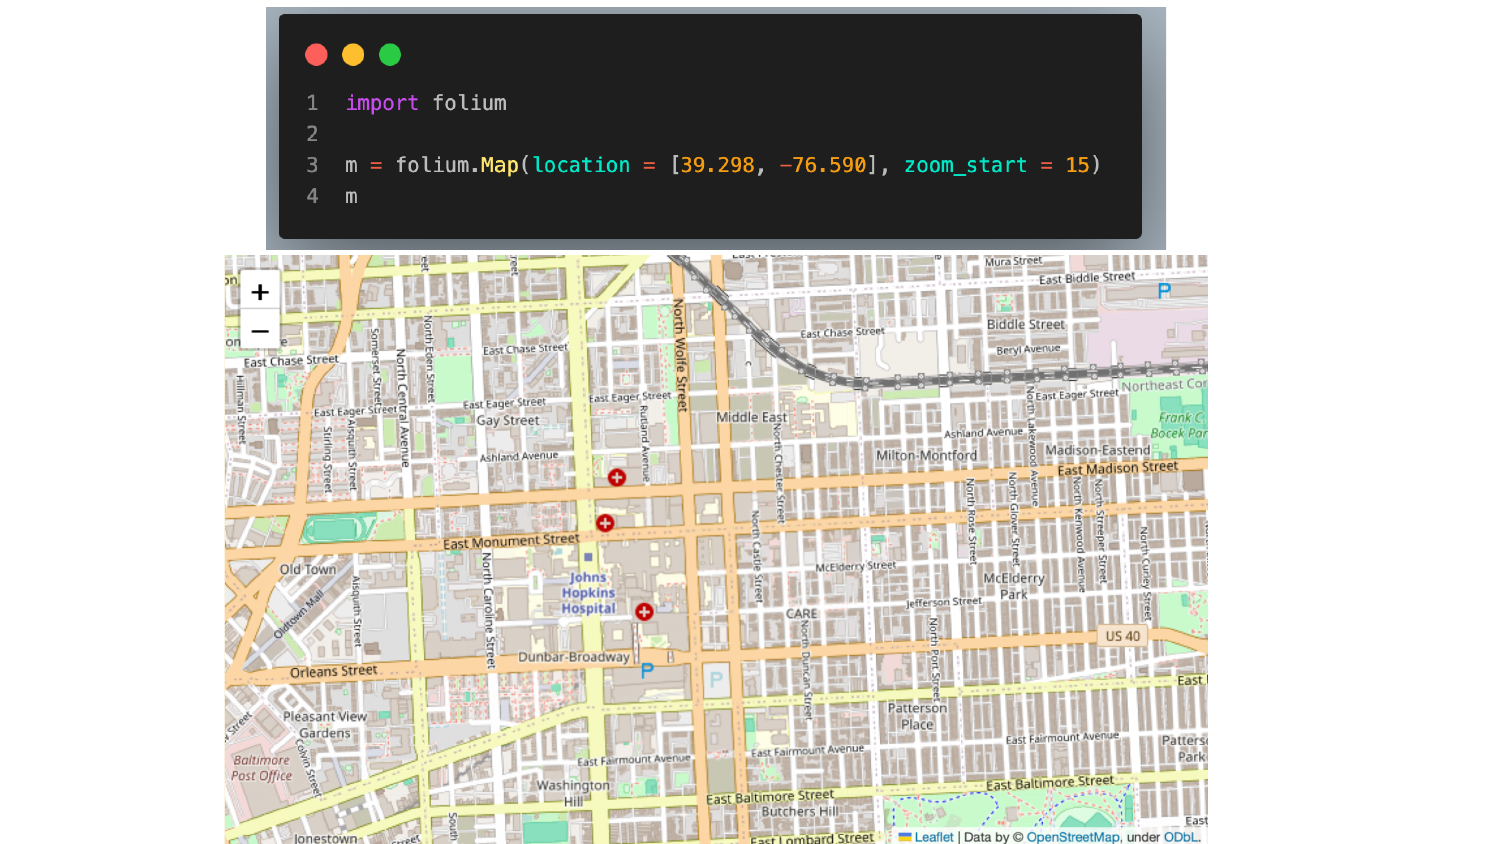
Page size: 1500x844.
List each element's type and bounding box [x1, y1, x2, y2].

picture [265, 7, 1167, 250]
picture [224, 255, 1209, 844]
